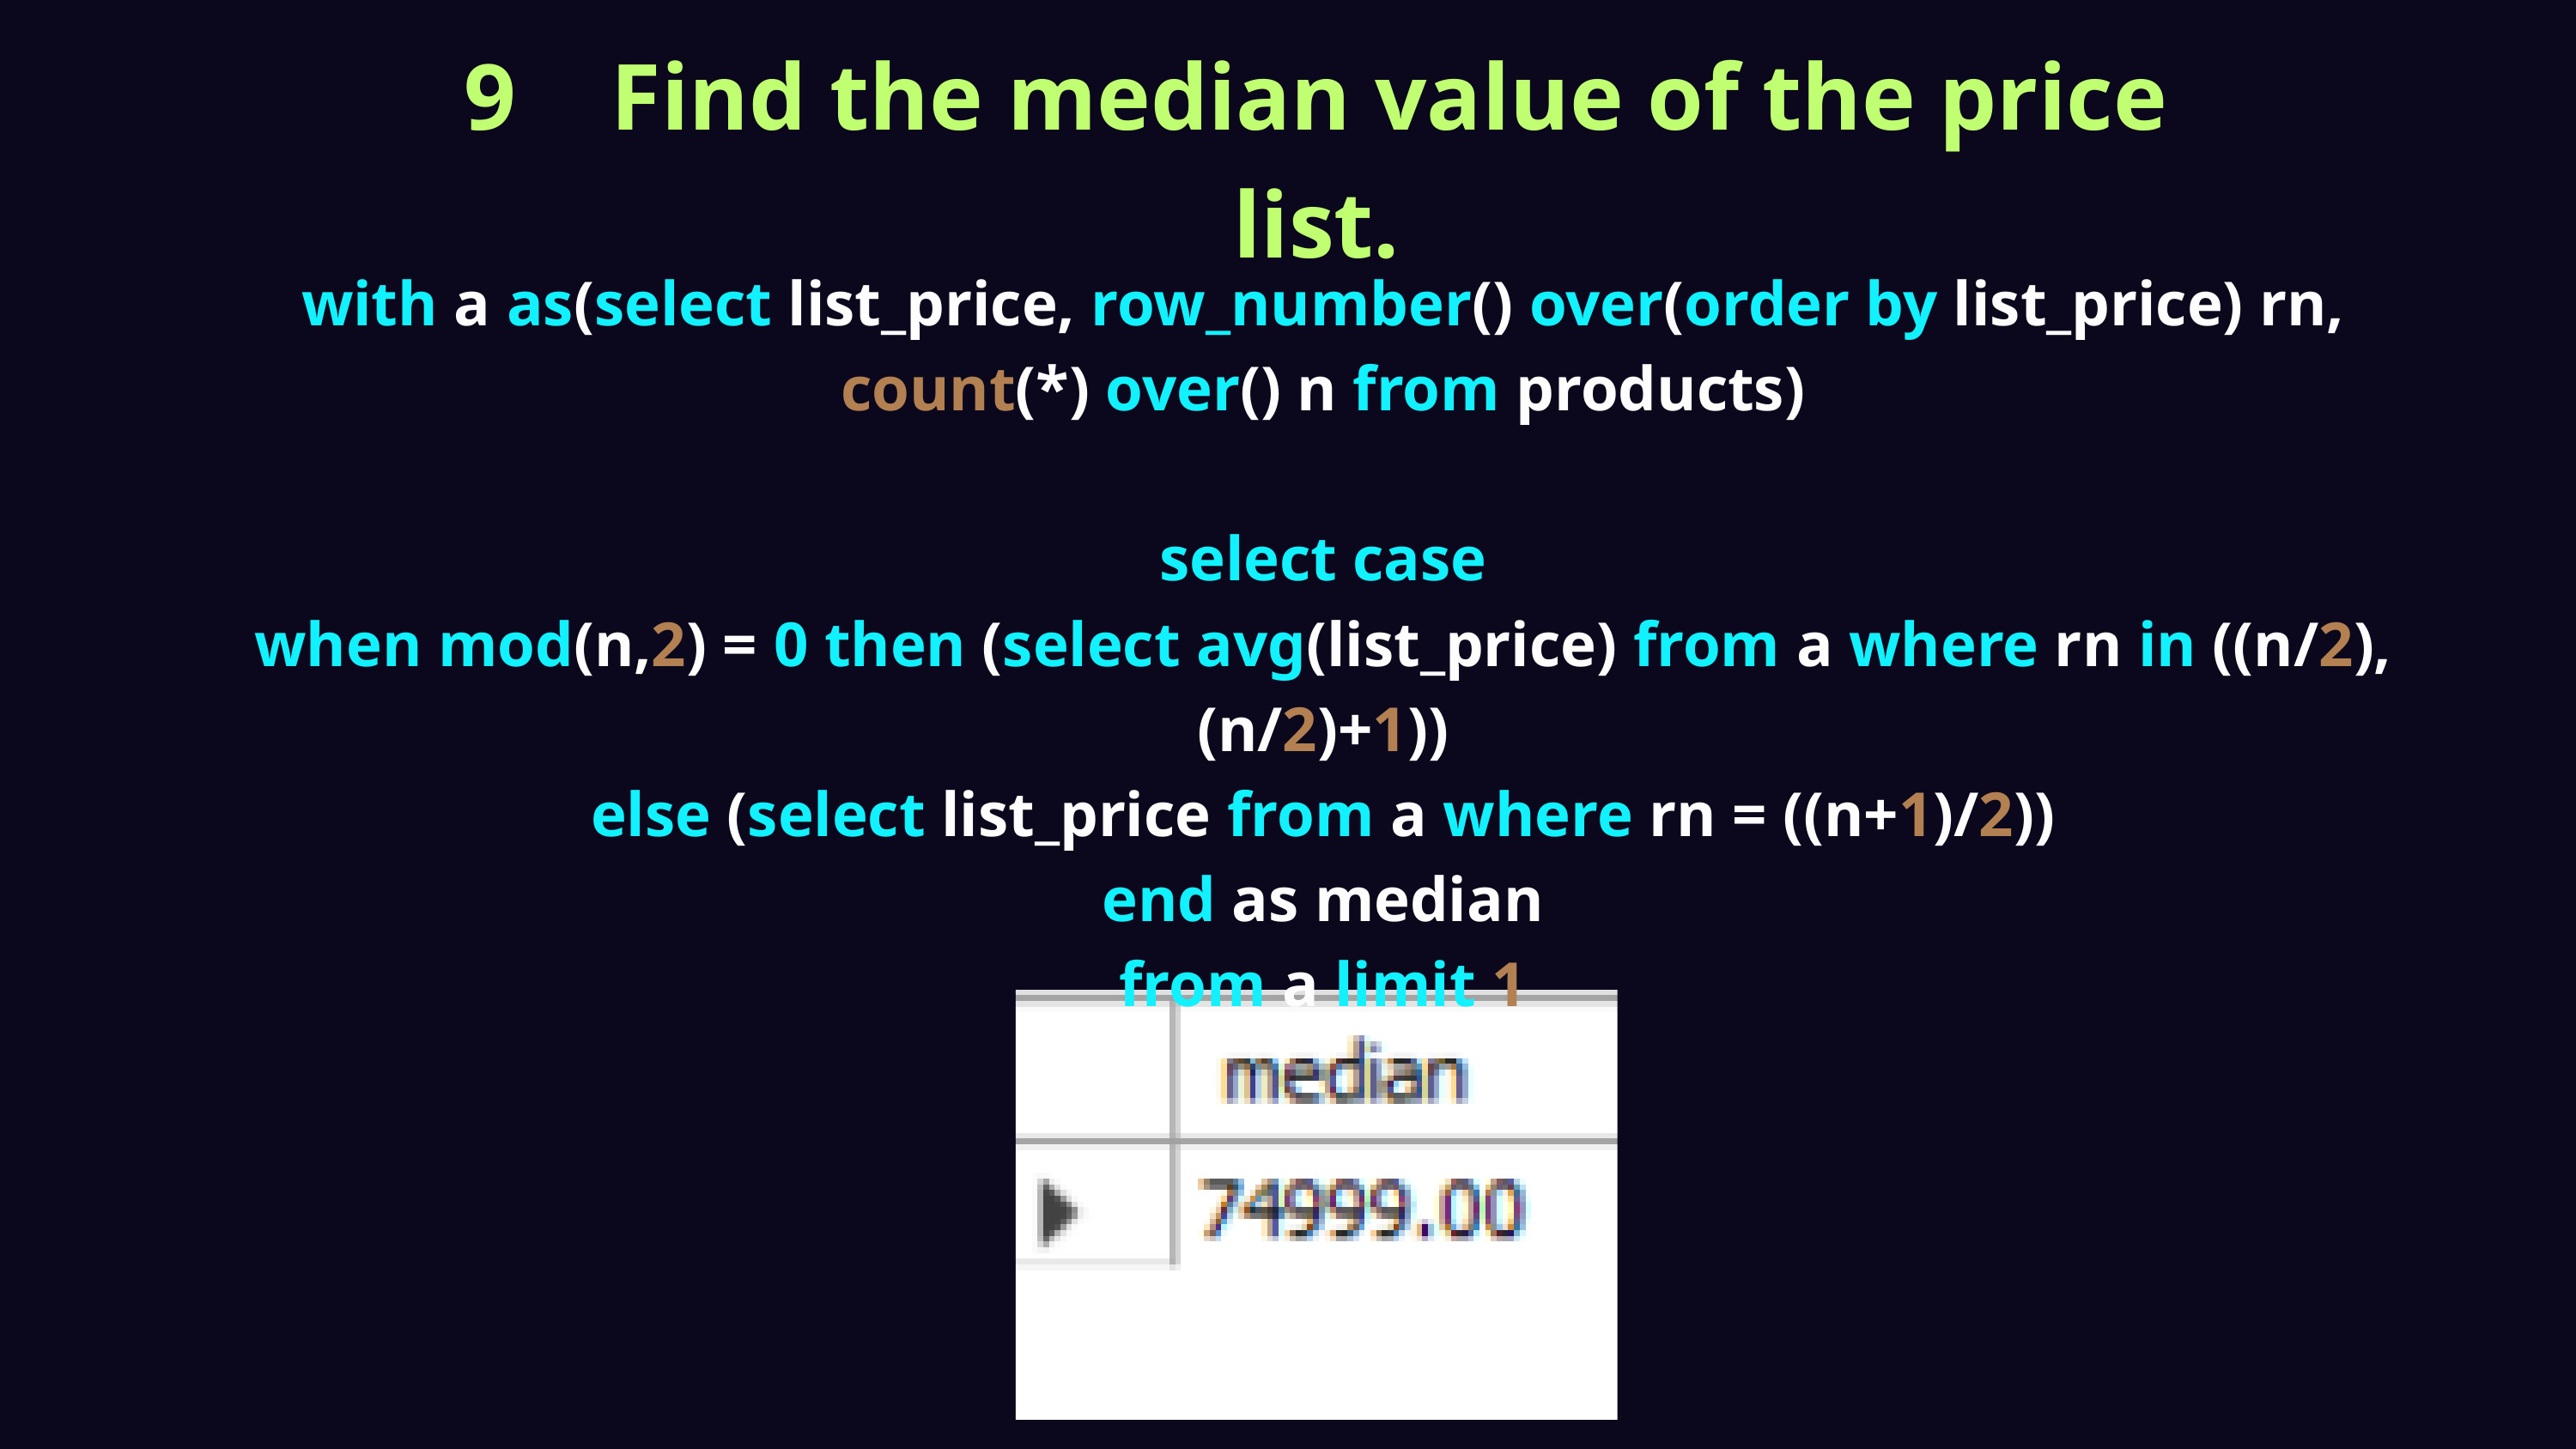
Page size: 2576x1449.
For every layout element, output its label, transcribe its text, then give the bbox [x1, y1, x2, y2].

text_box with a as(select list_price, row_number() over(order by list_price) rn, count(*) over() n from products) select case when mod(n,2) = 0 then (select avg(list_price) from a where rn in ((n/2), (n/2)+1)) else (select list_price from a where rn = ((n+1)/2)) end as median from a limit 1 [144, 252, 2501, 1019]
text_box [1015, 1019, 1618, 1420]
text_box 9 Find the median value of the price list. [392, 21, 2242, 252]
